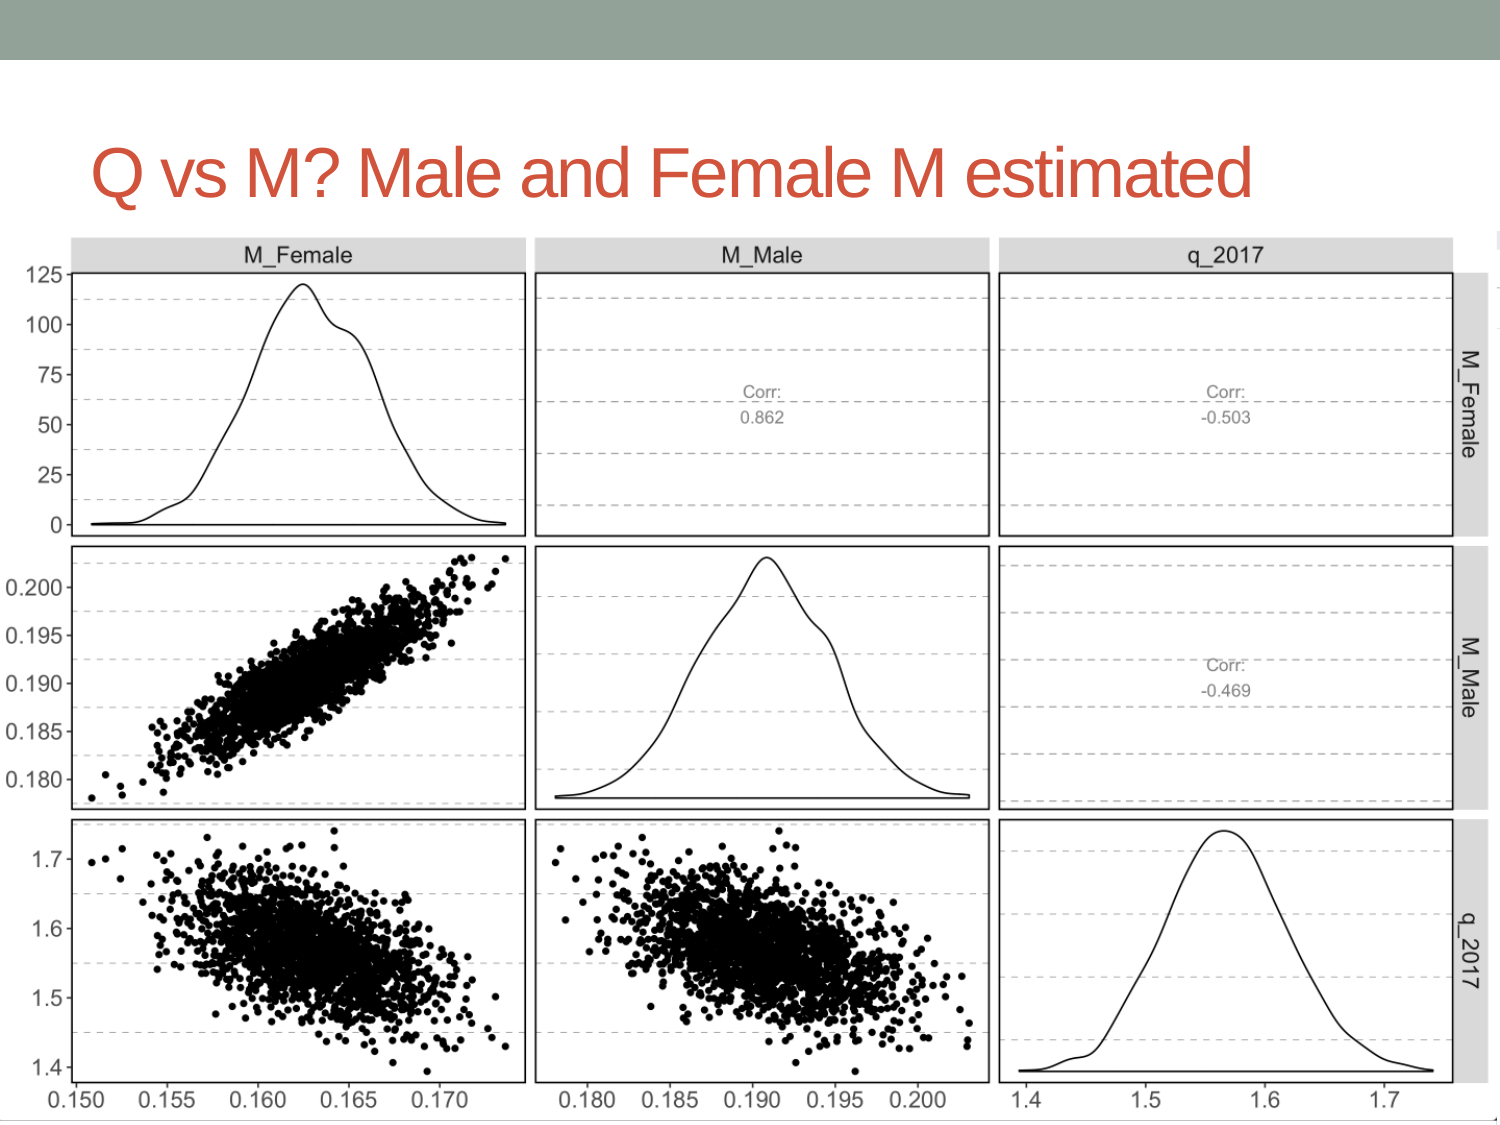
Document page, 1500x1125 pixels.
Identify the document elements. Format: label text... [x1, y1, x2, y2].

title Q vs M? Male and Female M estimated [75, 87, 1425, 229]
picture [0, 231, 1500, 1125]
